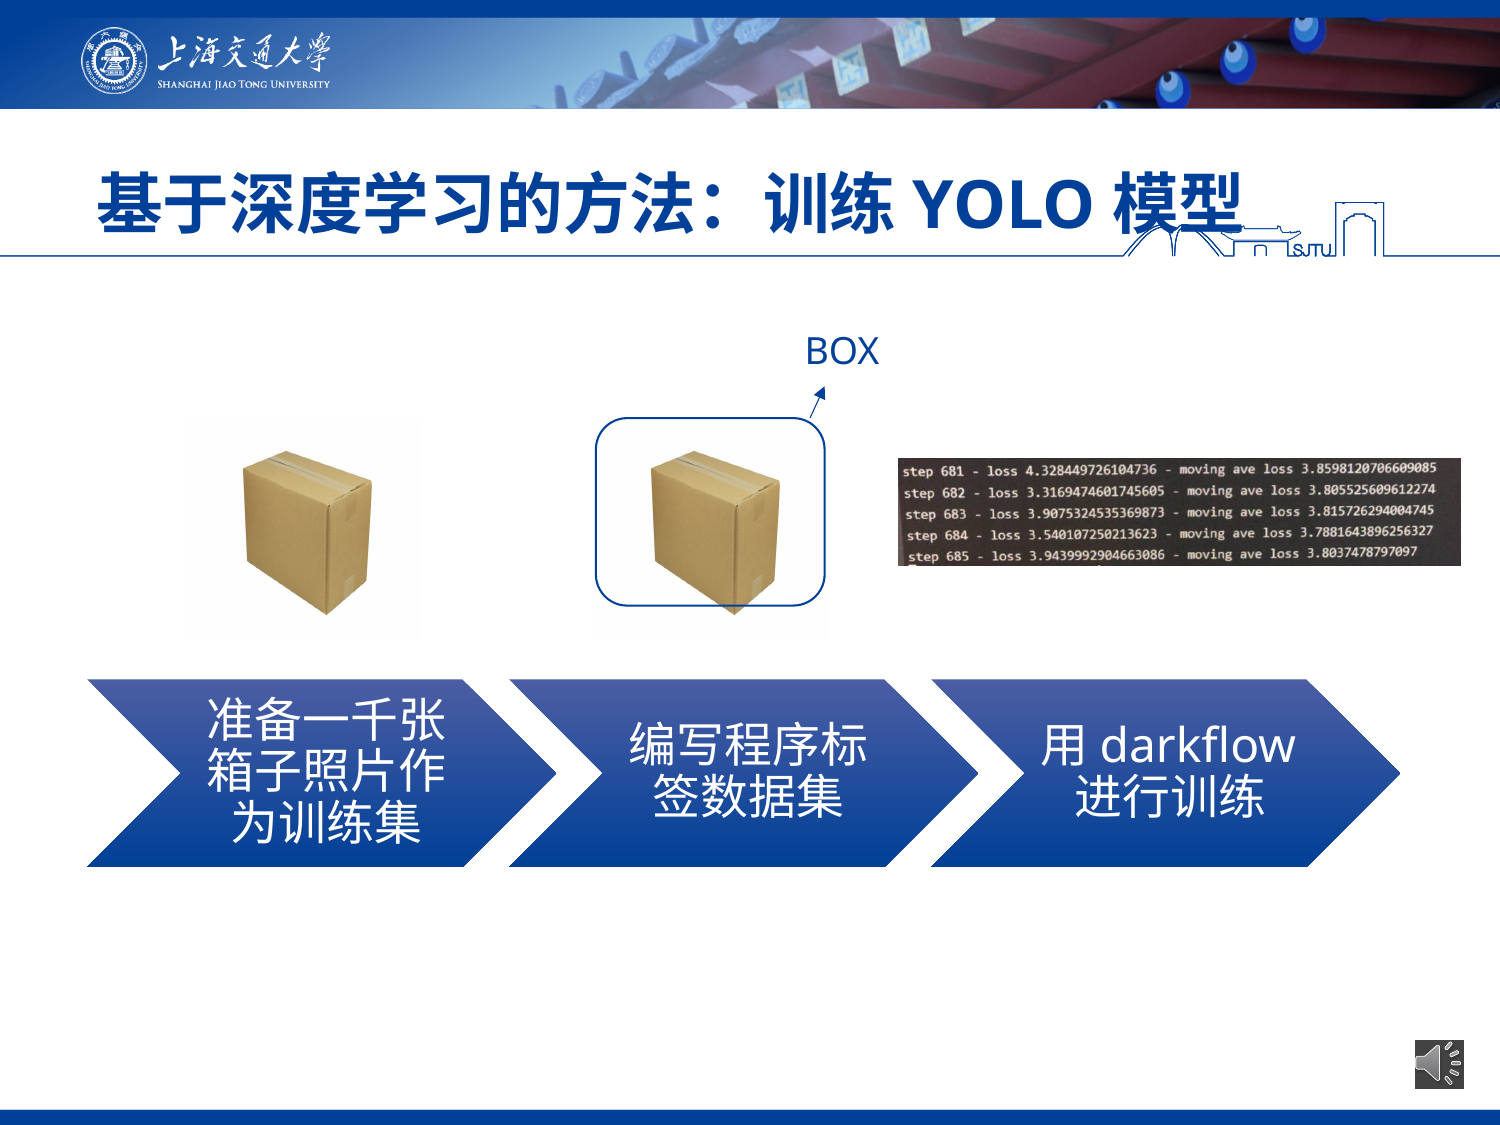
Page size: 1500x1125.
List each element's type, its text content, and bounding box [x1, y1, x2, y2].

picture [0, 18, 1500, 109]
picture [898, 458, 1461, 566]
text_box BOX [789, 319, 899, 380]
picture [1414, 1039, 1465, 1090]
picture [183, 418, 422, 640]
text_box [86, 528, 1401, 1018]
picture [591, 418, 830, 640]
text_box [809, 386, 825, 419]
title 基于深度学习的方法：训练YOLO模型 [81, 160, 1455, 255]
